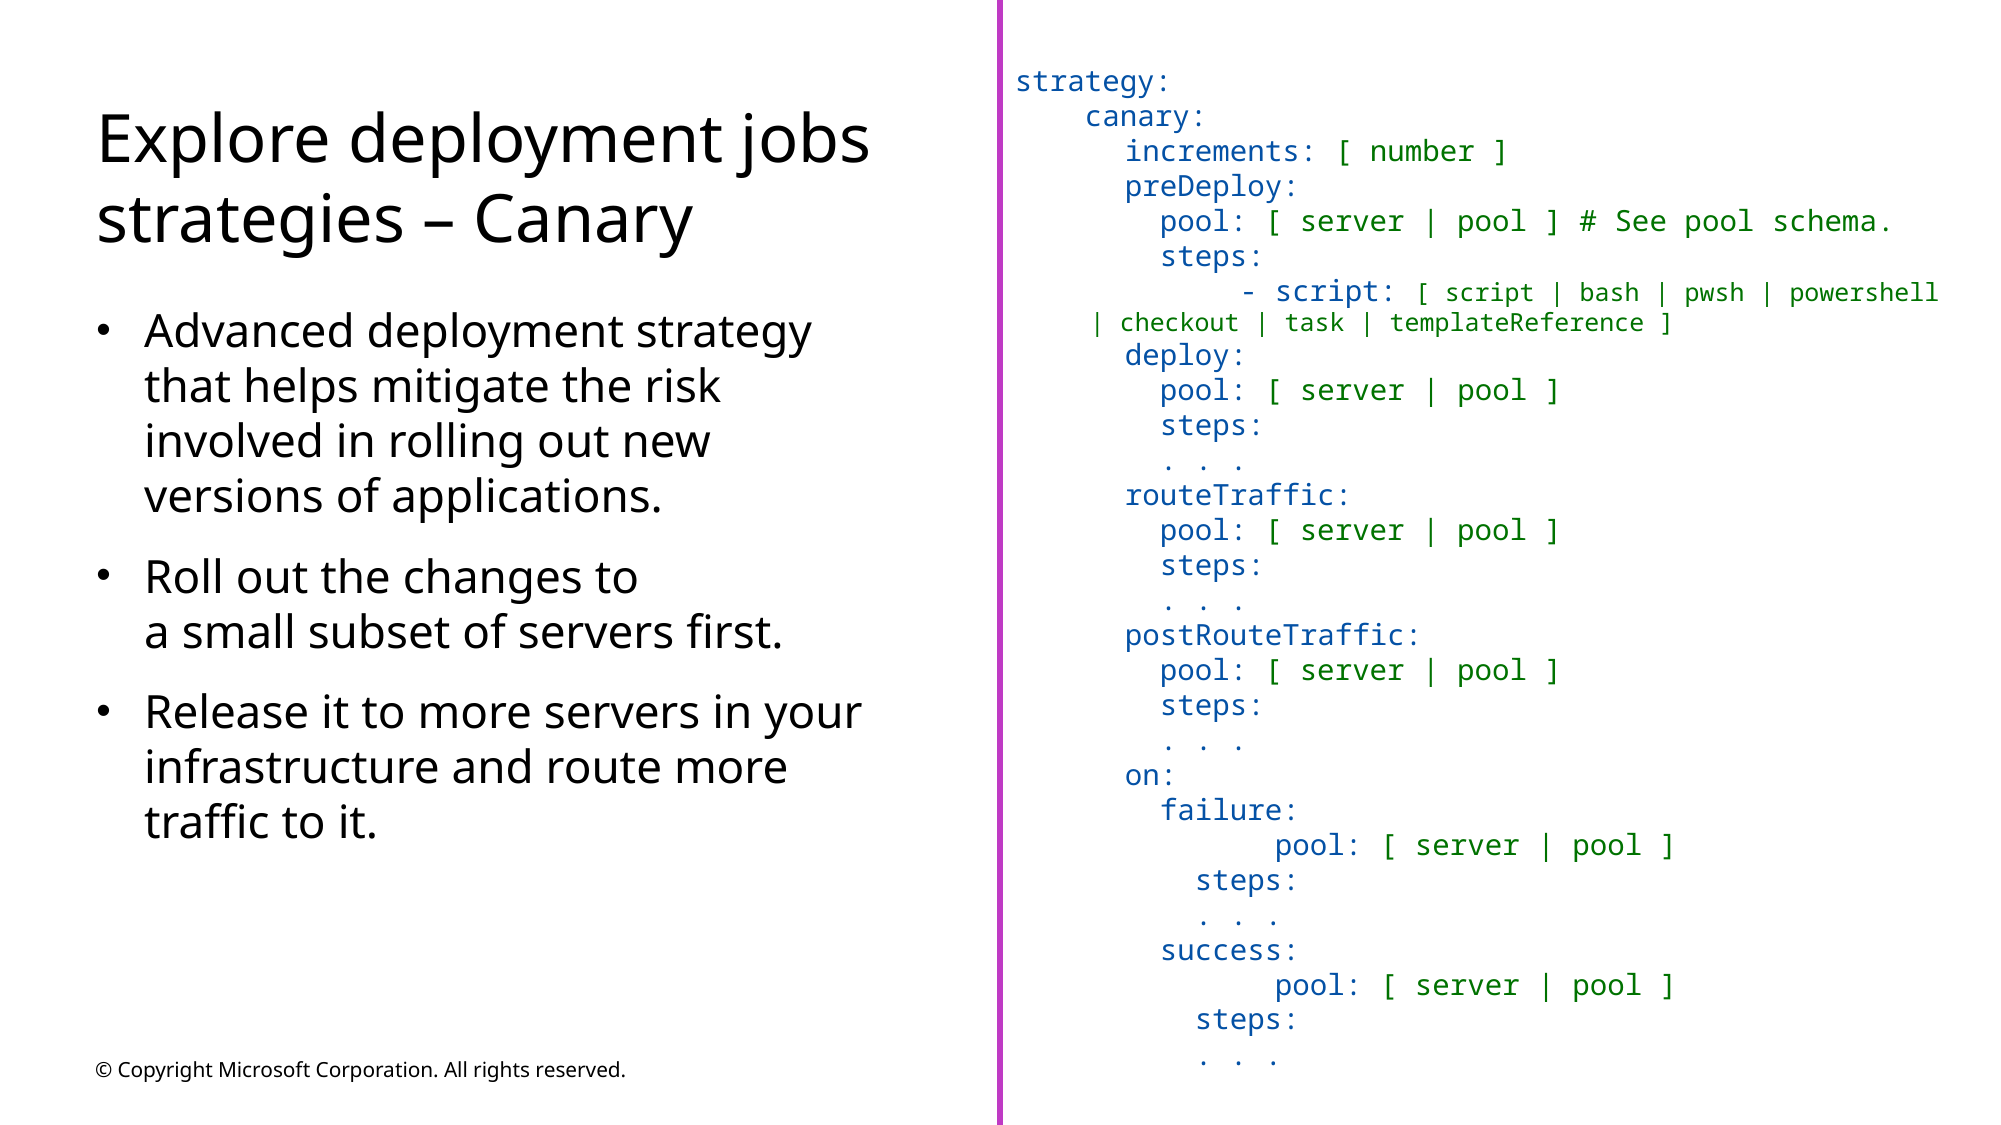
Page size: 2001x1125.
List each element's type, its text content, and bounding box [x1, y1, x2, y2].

title Explore deployment jobs strategies – Canary [96, 96, 944, 258]
list Advanced deployment strategy that helps mitigate the risk involved in rolling out new versions of applications. Roll out the changes to a small subset of servers first. Release it to more servers in your infrastructure and route more traffic to it. [96, 301, 879, 972]
text_box strategy: canary: increments: [ number ] preDeploy: pool: [ server | pool ] # See pool schema. steps: - script: [ script | bash | pwsh | powershell | checkout | task | templateReference ] deploy: pool: [ server | pool ] steps: . . . routeTraffic: pool: [ server | pool ] steps: . . . postRouteTraffic: pool: [ server | pool ] steps: . . . on: failure: pool: [ server | pool ] steps: . . . success: pool: [ server | pool ] steps: . . . [1001, 54, 1979, 1114]
